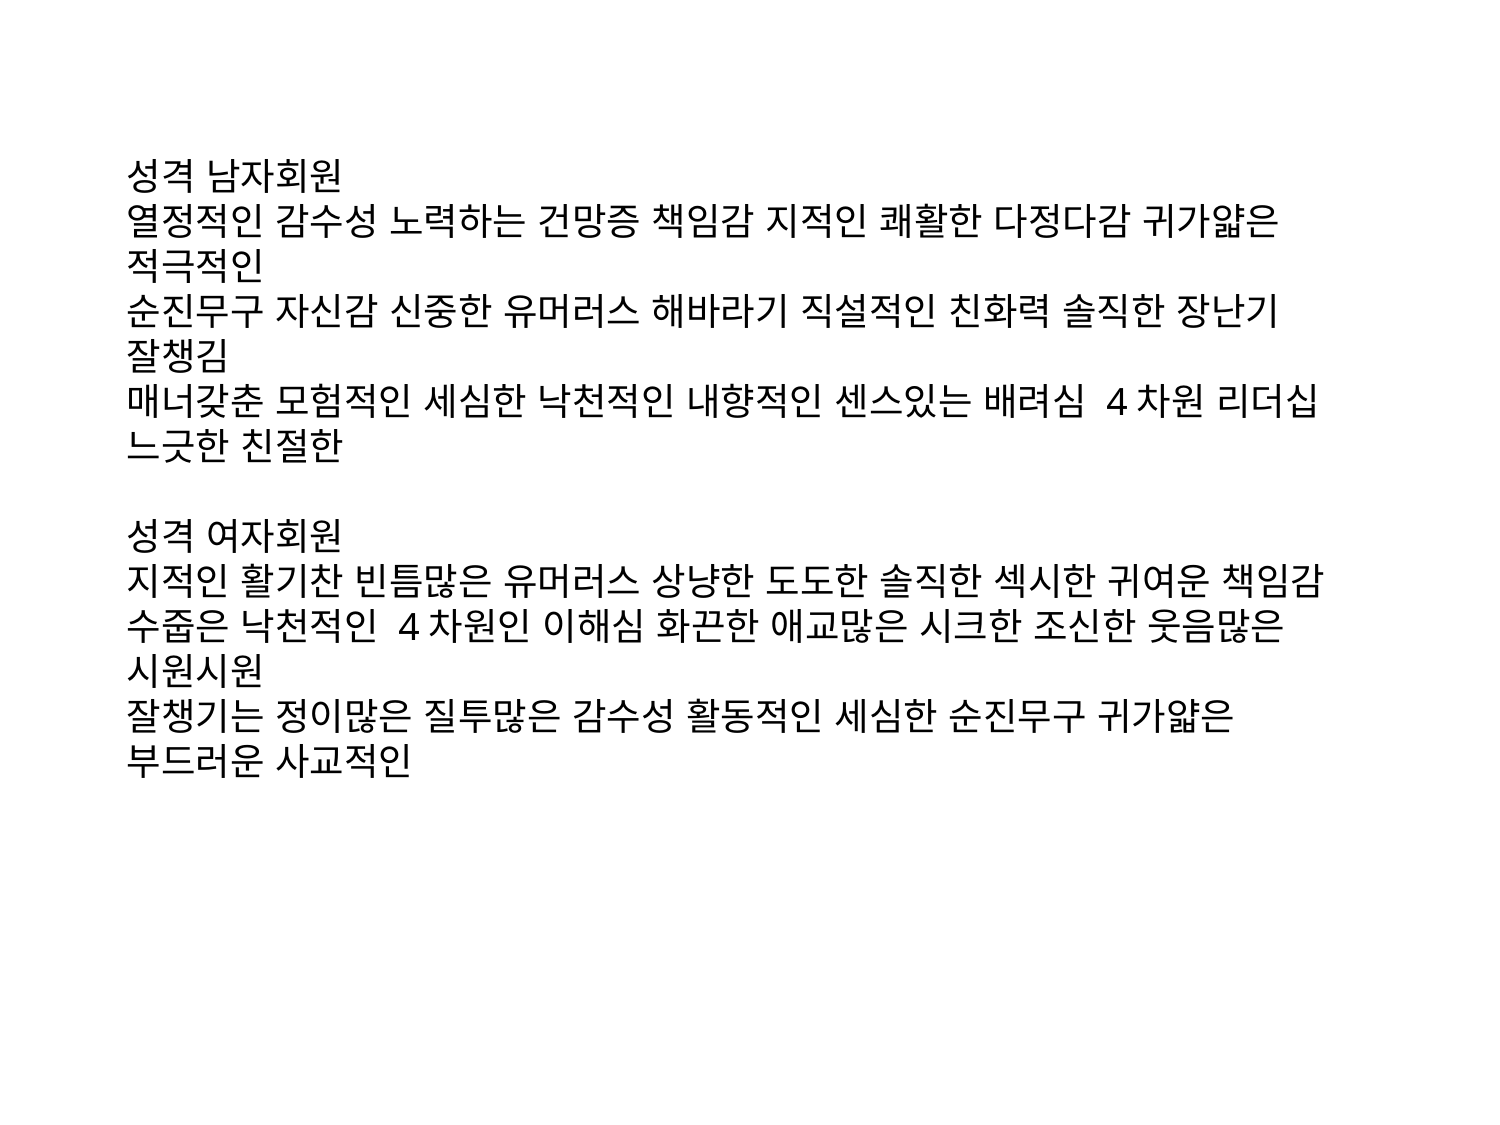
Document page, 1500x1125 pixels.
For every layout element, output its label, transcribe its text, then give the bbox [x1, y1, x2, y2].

text_box 성격 남자회원 열정적인 감수성 노력하는 건망증 책임감 지적인 쾌활한 다정다감 귀가얇은 적극적인 순진무구 자신감 신중한 유머러스 해바라기 직설적인 친화력 솔직한 장난기 잘챙김 매너갖춘 모험적인 세심한 낙천적인 내향적인 센스있는 배려심 4차원 리더십 느긋한 친절한 성격 여자회원 지적인 활기찬 빈틈많은 유머러스 상냥한 도도한 솔직한 섹시한 귀여운 책임감 수줍은 낙천적인 4차원인 이해심 화끈한 애교많은 시크한 조신한 웃음많은 시원시원 잘챙기는 정이많은 질투많은 감수성 활동적인 세심한 순진무구 귀가얇은 부드러운 사교적인 [112, 145, 1376, 791]
